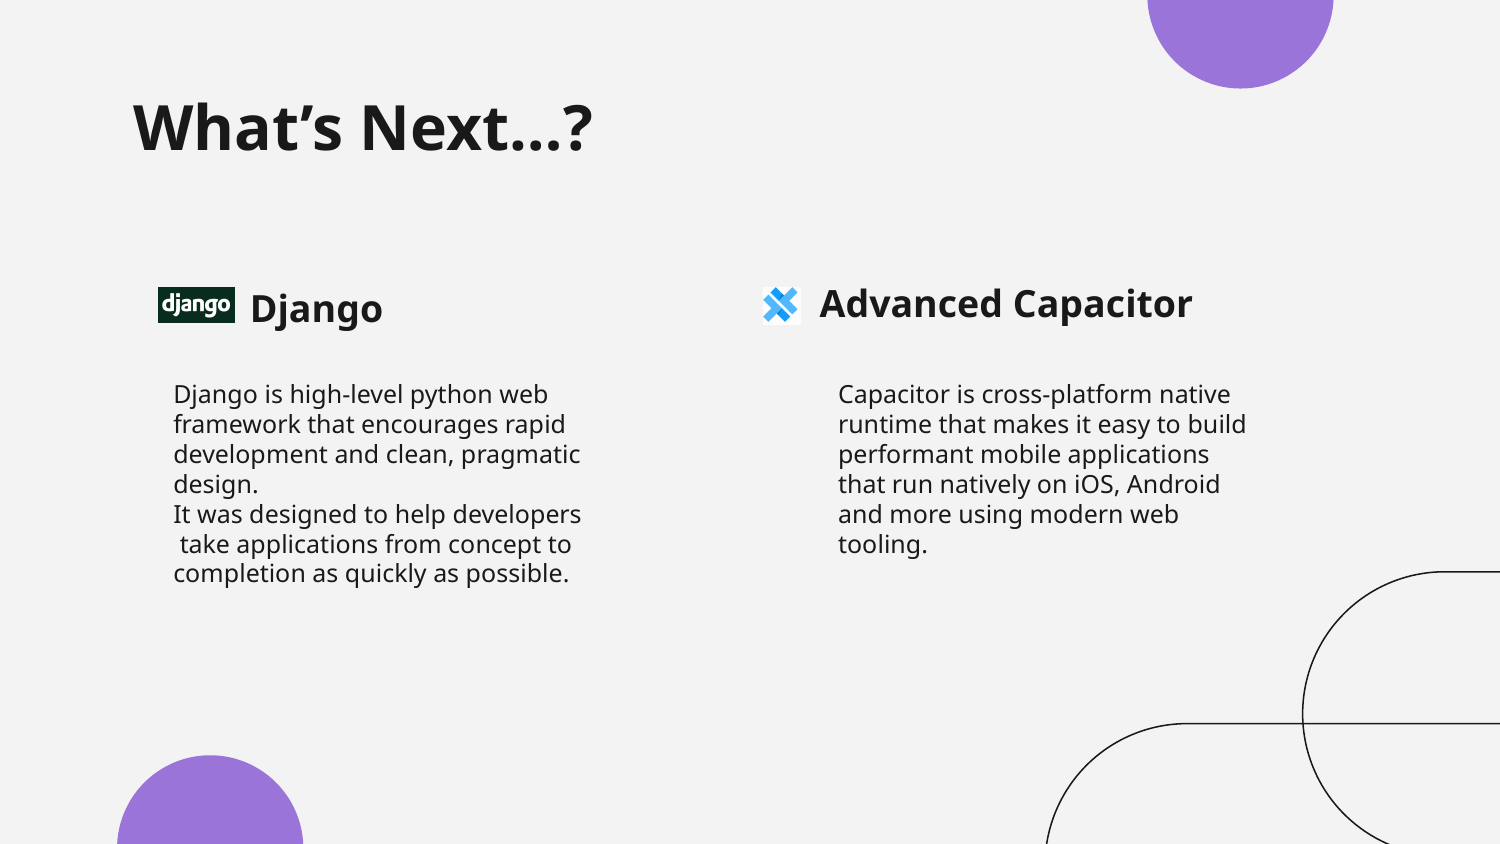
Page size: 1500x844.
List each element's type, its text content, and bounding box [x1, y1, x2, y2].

subtitle Advanced Capacitor [804, 260, 1342, 341]
subtitle Capacitor is cross-platform native runtime that makes it easy to build performant mobile applications that run natively on iOS, Android and more using modern web tooling. [823, 363, 1266, 652]
subtitle Django is high-level python web framework that encourages rapid development and clean, pragmatic design. It was designed to help developers take applications from concept to completion as quickly as possible. [158, 363, 601, 652]
picture [158, 287, 235, 323]
title What’s Next…? [118, 72, 1382, 167]
subtitle Django [234, 265, 677, 345]
picture [762, 287, 801, 326]
